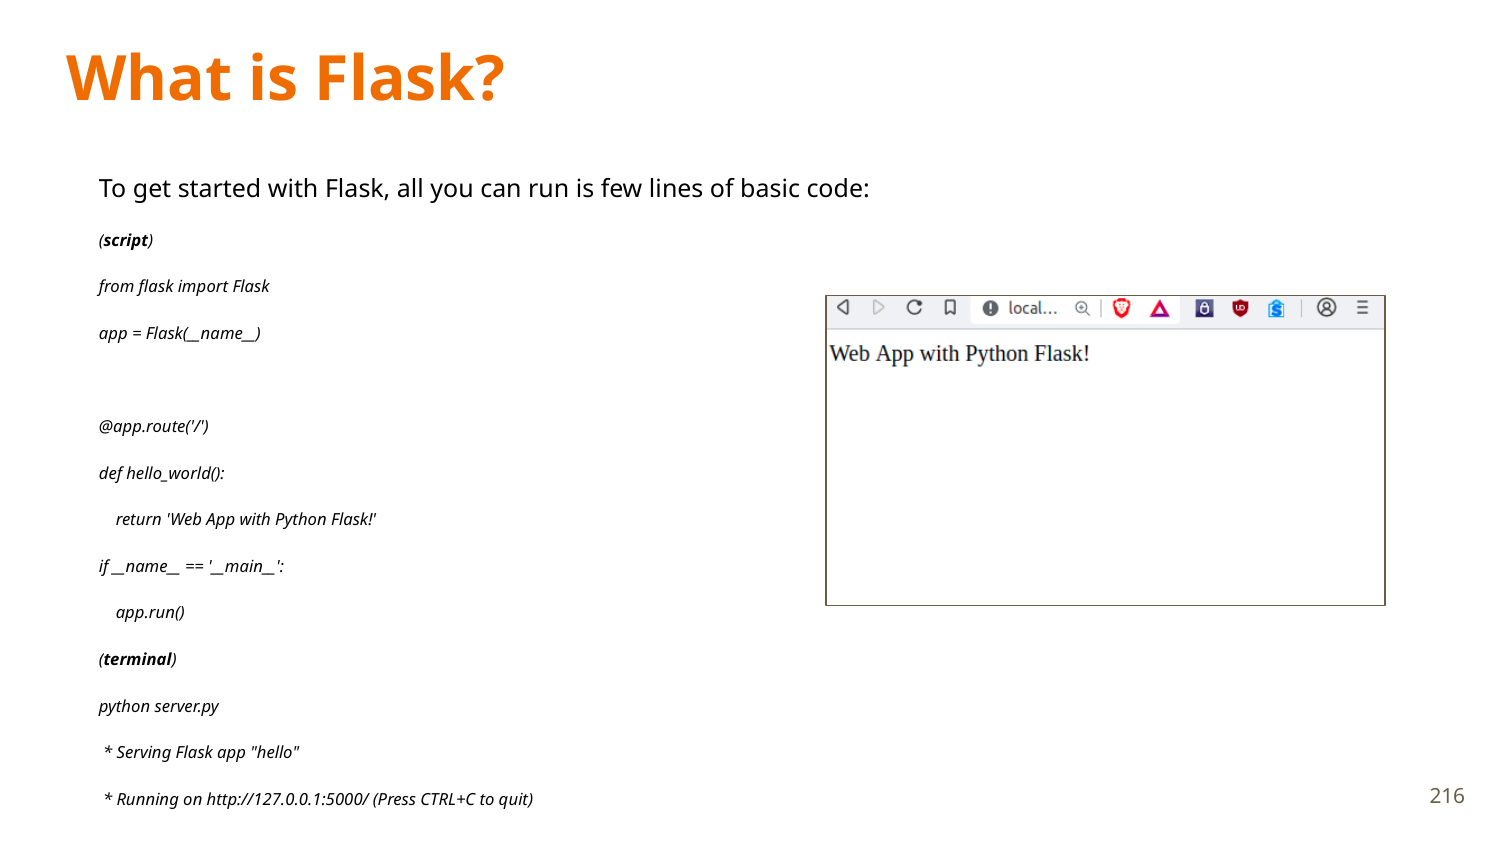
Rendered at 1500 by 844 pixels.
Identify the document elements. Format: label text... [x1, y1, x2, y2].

picture [826, 296, 1385, 605]
text_box To get started with Flask, all you can run is few lines of basic code: (script) from flask import Flask app = Flask(__name__) @app.route('/') def hello_world(): return 'Web App with Python Flask!' if __name__ == '__main__': app.run() (terminal) python server.py * Serving Flask app "hello" * Running on http://127.0.0.1:5000/ (Press CTRL+C to quit) [83, 143, 1287, 812]
title What is Flask? [51, 23, 1425, 134]
slide_number 216 [1389, 764, 1480, 830]
